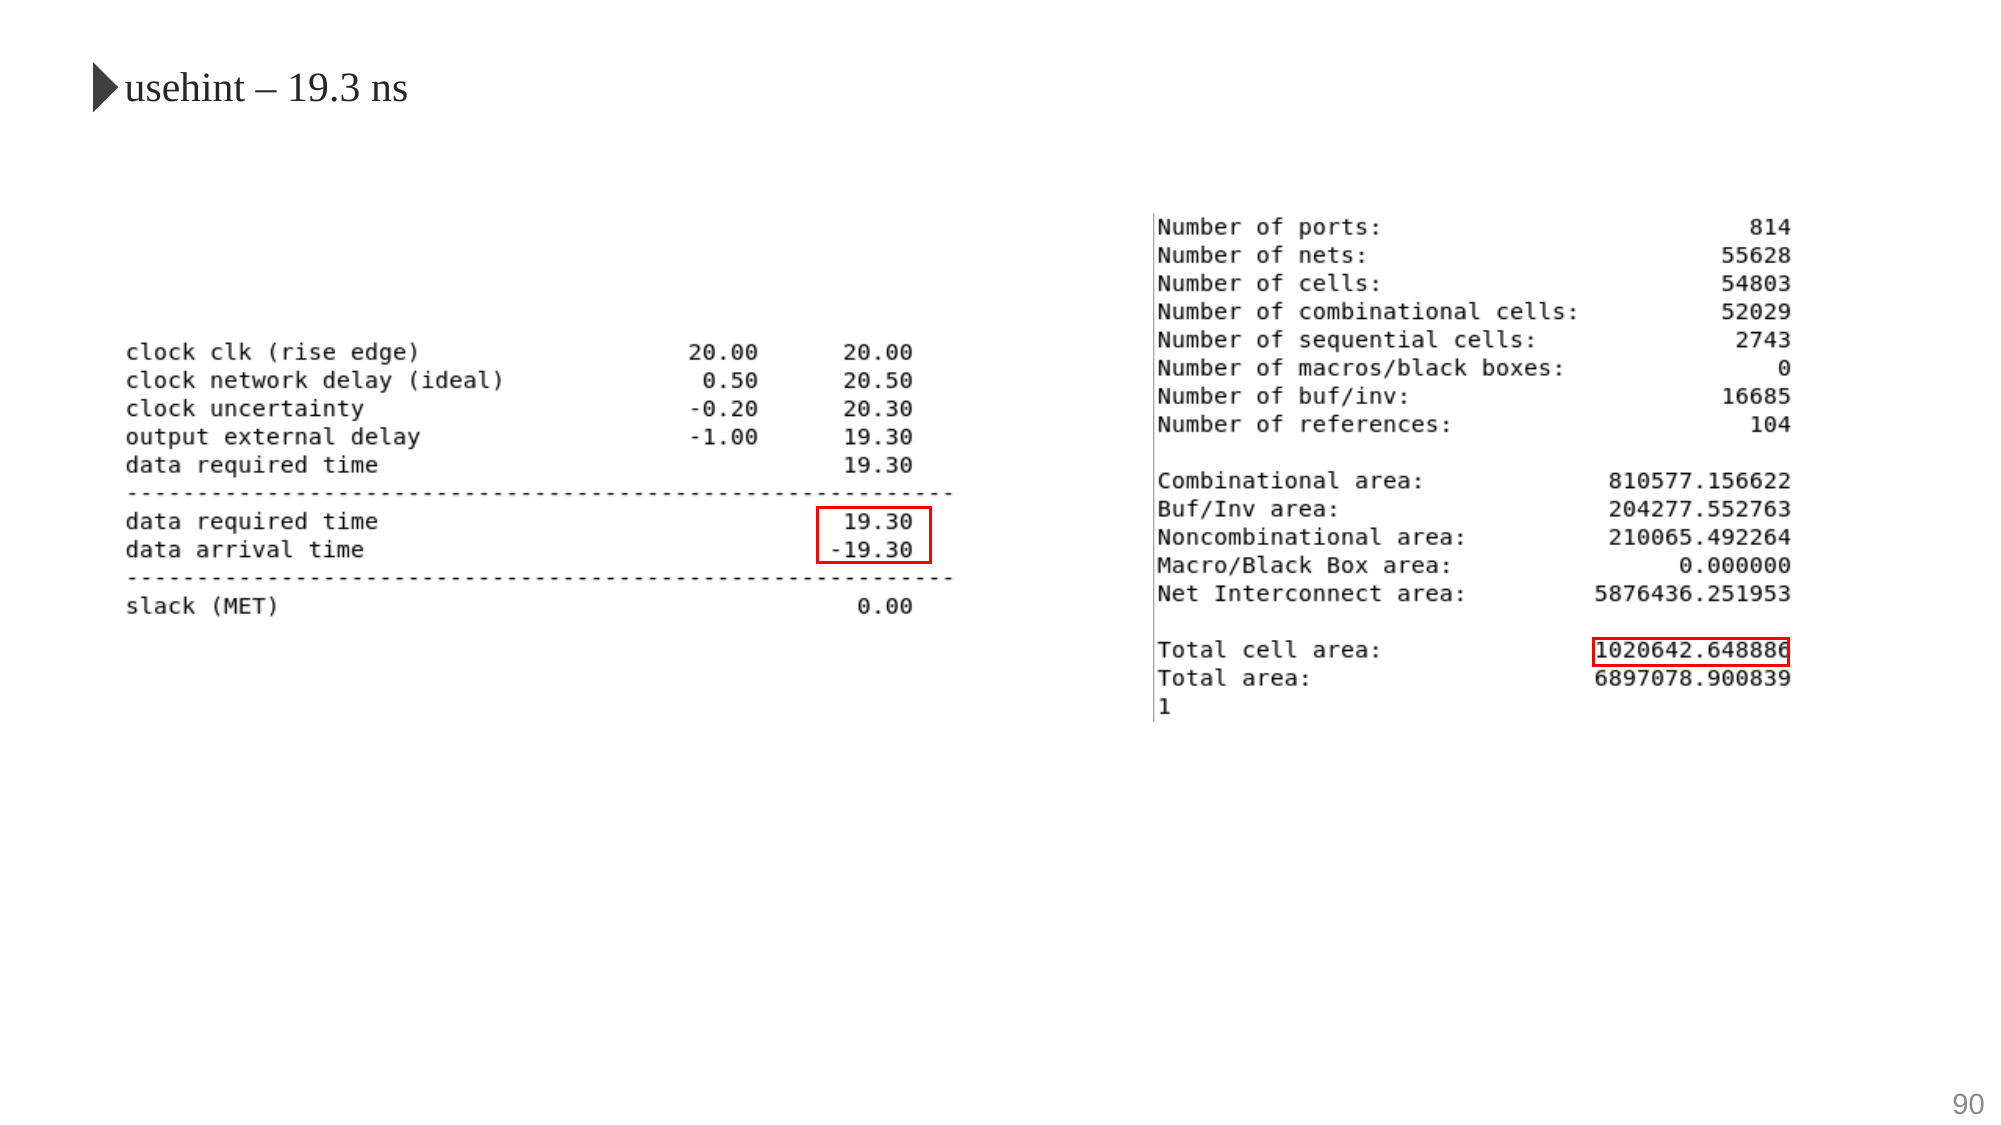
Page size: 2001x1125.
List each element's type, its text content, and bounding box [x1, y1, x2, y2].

picture [121, 335, 959, 625]
slide_number 90 [1550, 1072, 2000, 1125]
picture [1153, 213, 1806, 722]
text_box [93, 52, 425, 118]
